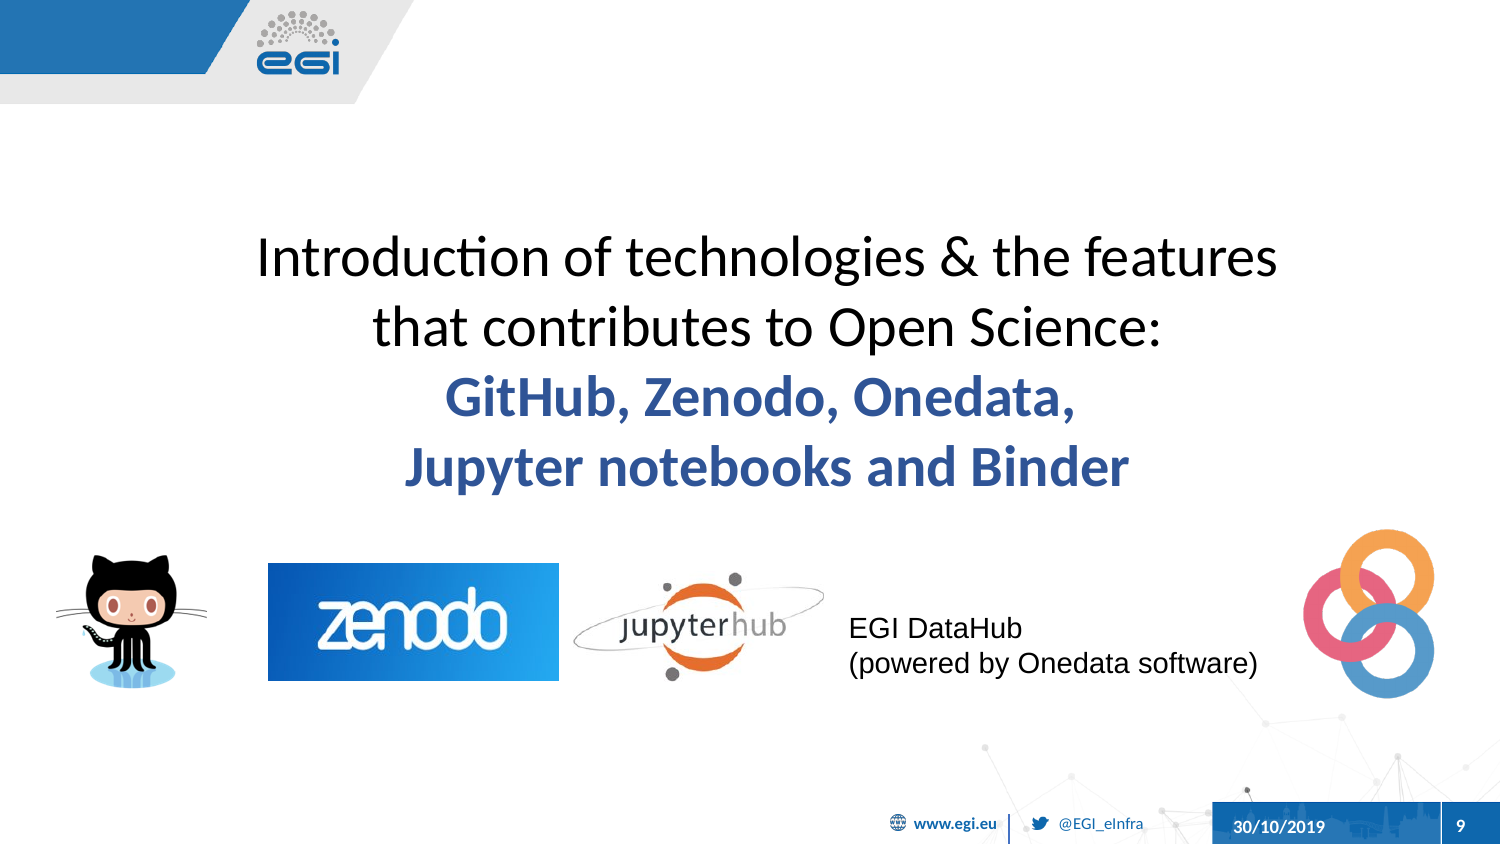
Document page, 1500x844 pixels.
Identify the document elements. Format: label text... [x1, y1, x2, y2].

picture [0, 0, 1500, 844]
text_box EGI DataHub (powered by Onedata software) [833, 556, 1270, 688]
text_box Introduction of technologies & the features that contributes to Open Science: GitHub, Zenodo, Onedata, Jupyter notebooks and Binder [189, 211, 1347, 509]
